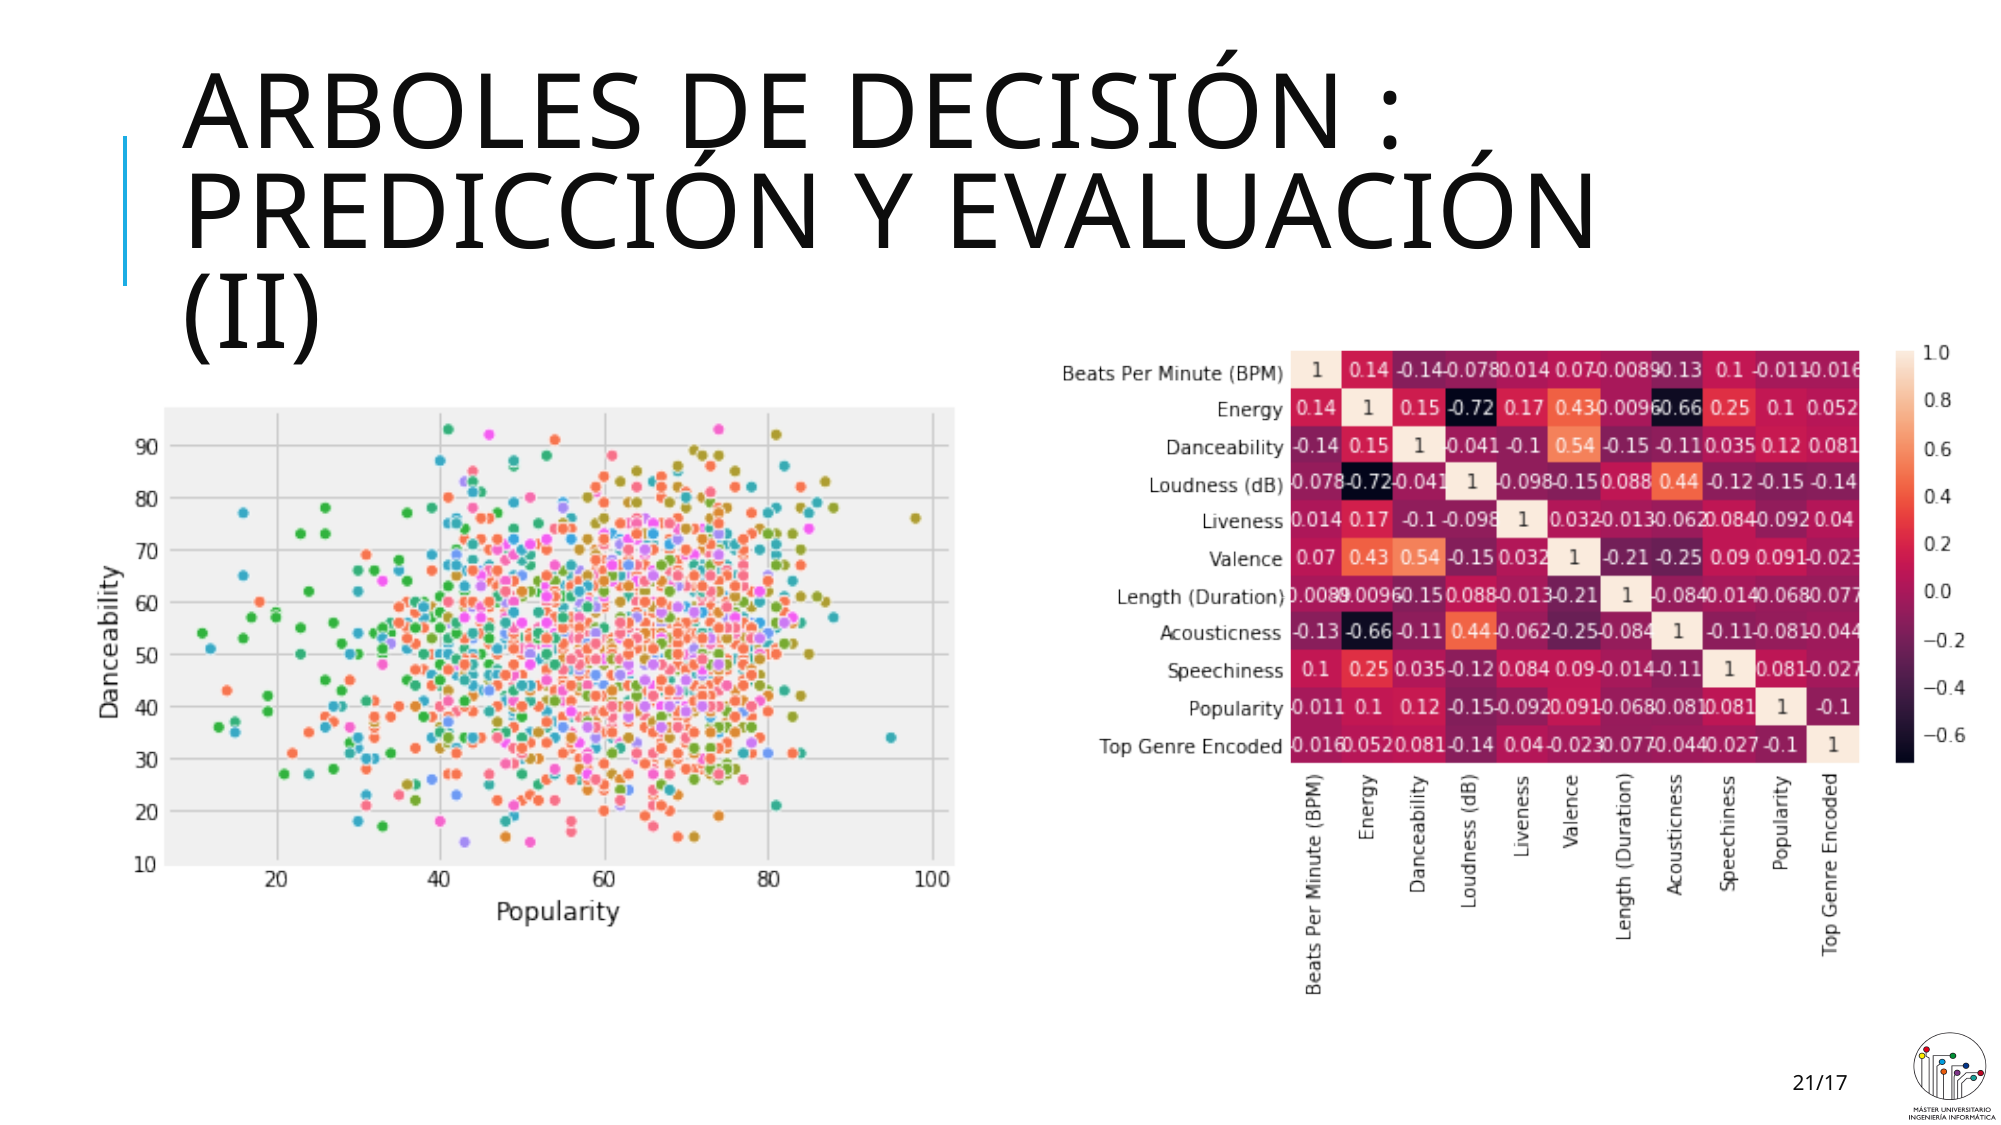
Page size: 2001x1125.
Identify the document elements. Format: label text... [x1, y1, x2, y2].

picture [1902, 1032, 2000, 1125]
picture [1049, 332, 1982, 1006]
picture [83, 395, 966, 943]
slide_number 21/17 [1777, 1061, 1895, 1107]
title arboles de decisión : Predicción y evaluación (II) [168, 96, 1763, 342]
